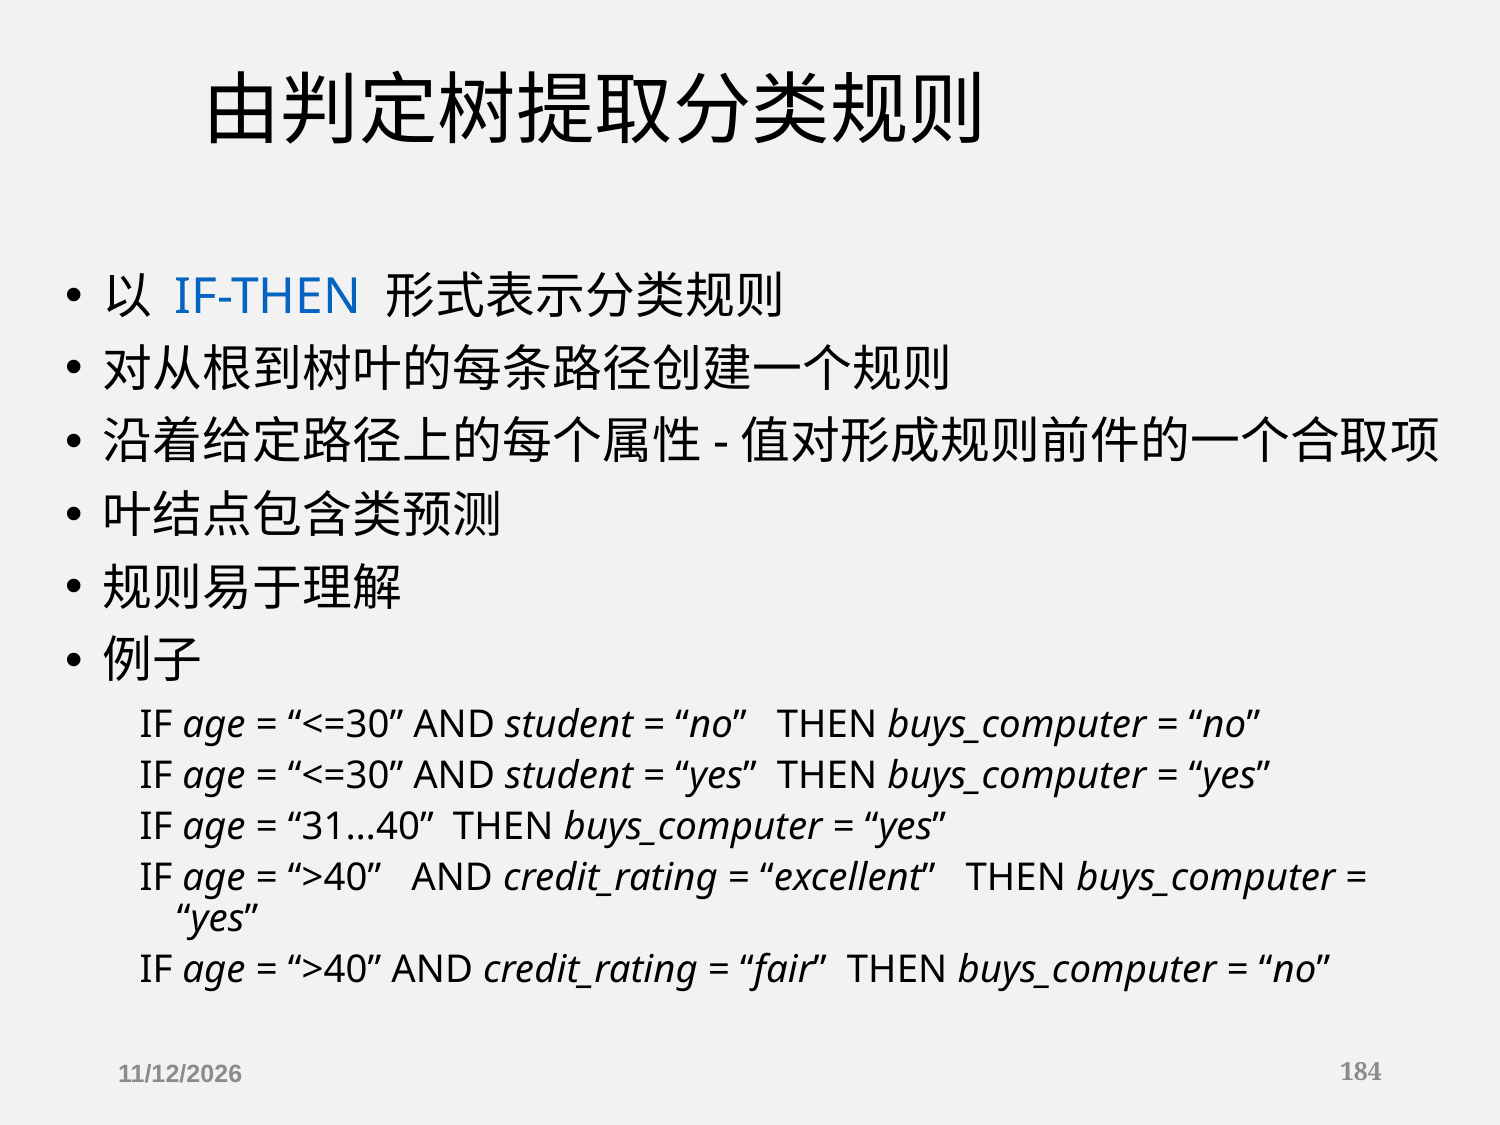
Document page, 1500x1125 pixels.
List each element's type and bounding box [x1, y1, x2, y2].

slide_number [1059, 1042, 1397, 1103]
slide_number [103, 1042, 441, 1103]
title [187, 62, 1466, 163]
list [50, 262, 1463, 1038]
